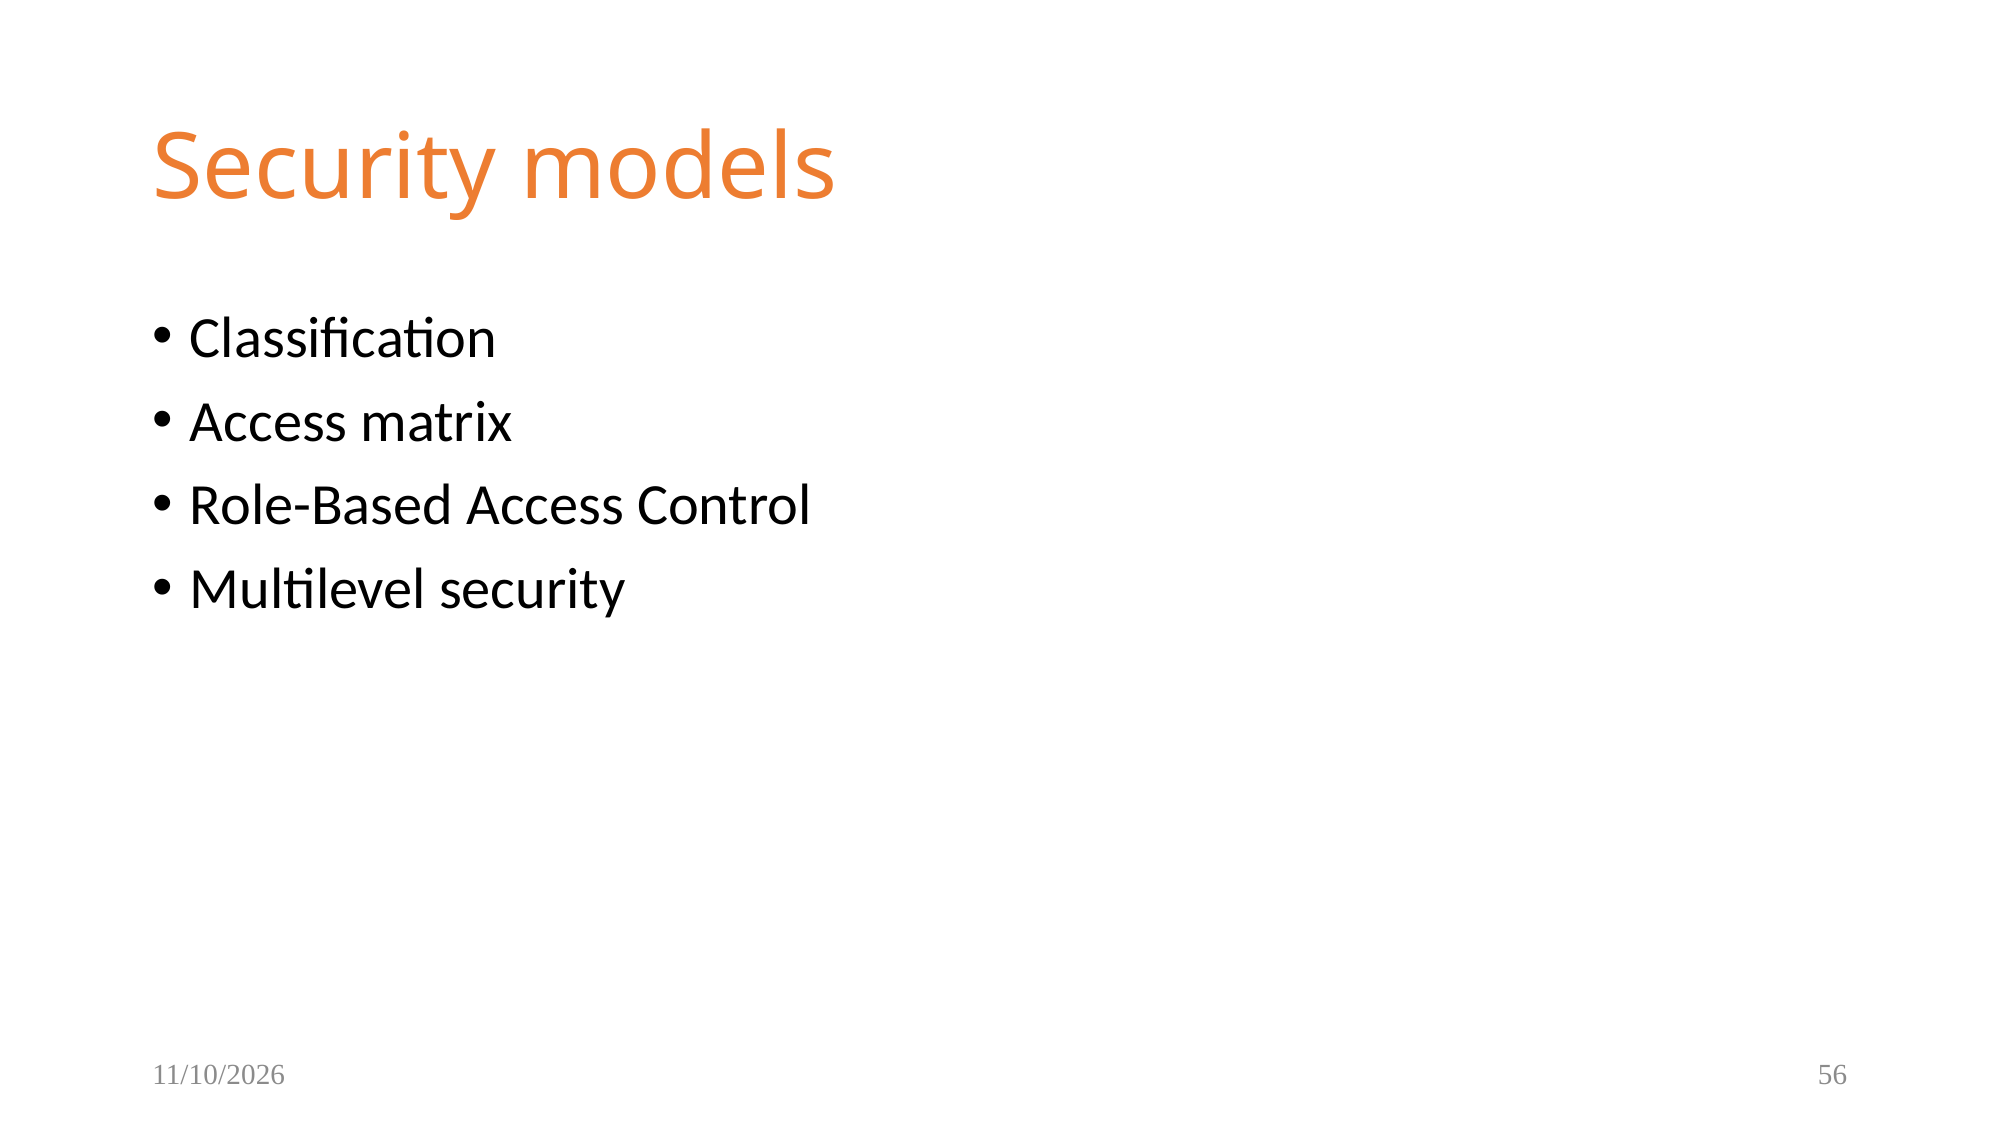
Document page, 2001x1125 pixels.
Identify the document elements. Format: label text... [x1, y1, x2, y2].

title Security models [137, 59, 1863, 278]
list Classification Access matrix Role-Based Access Control Multilevel security [137, 299, 1863, 1014]
slide_number 56 [1412, 1042, 1863, 1103]
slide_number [137, 1042, 588, 1103]
